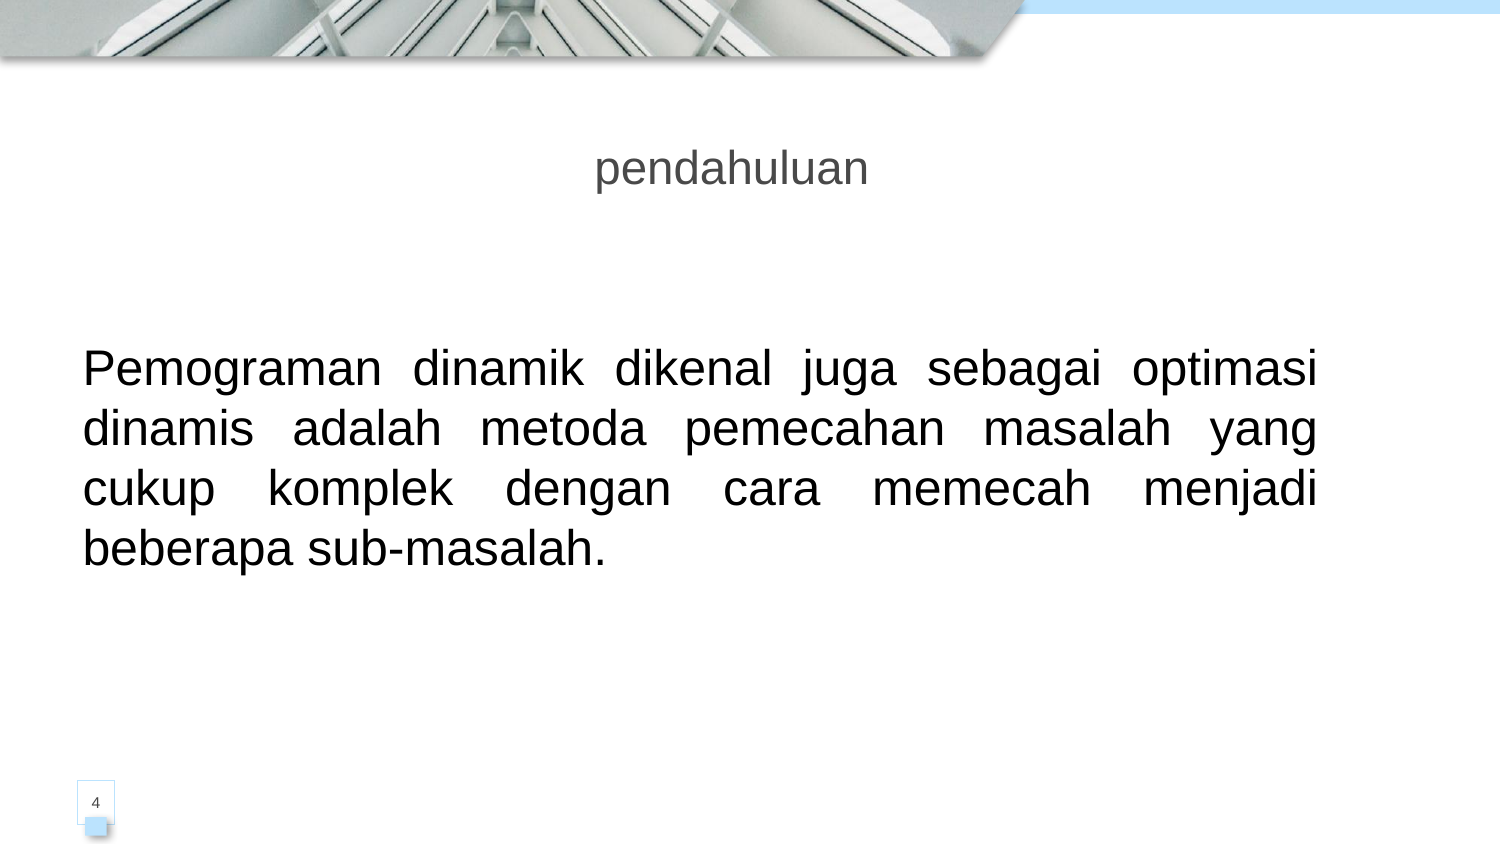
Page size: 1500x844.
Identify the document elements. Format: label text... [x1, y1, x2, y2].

picture [0, 0, 1025, 57]
title pendahuluan [67, 121, 1397, 209]
list Pemograman dinamik dikenal juga sebagai optimasi dinamis adalah metoda pemecahan masalah yang cukup komplek dengan cara memecah menjadi beberapa sub-masalah. [67, 328, 1334, 779]
slide_number 4 [77, 780, 115, 825]
text_box [85, 817, 107, 836]
